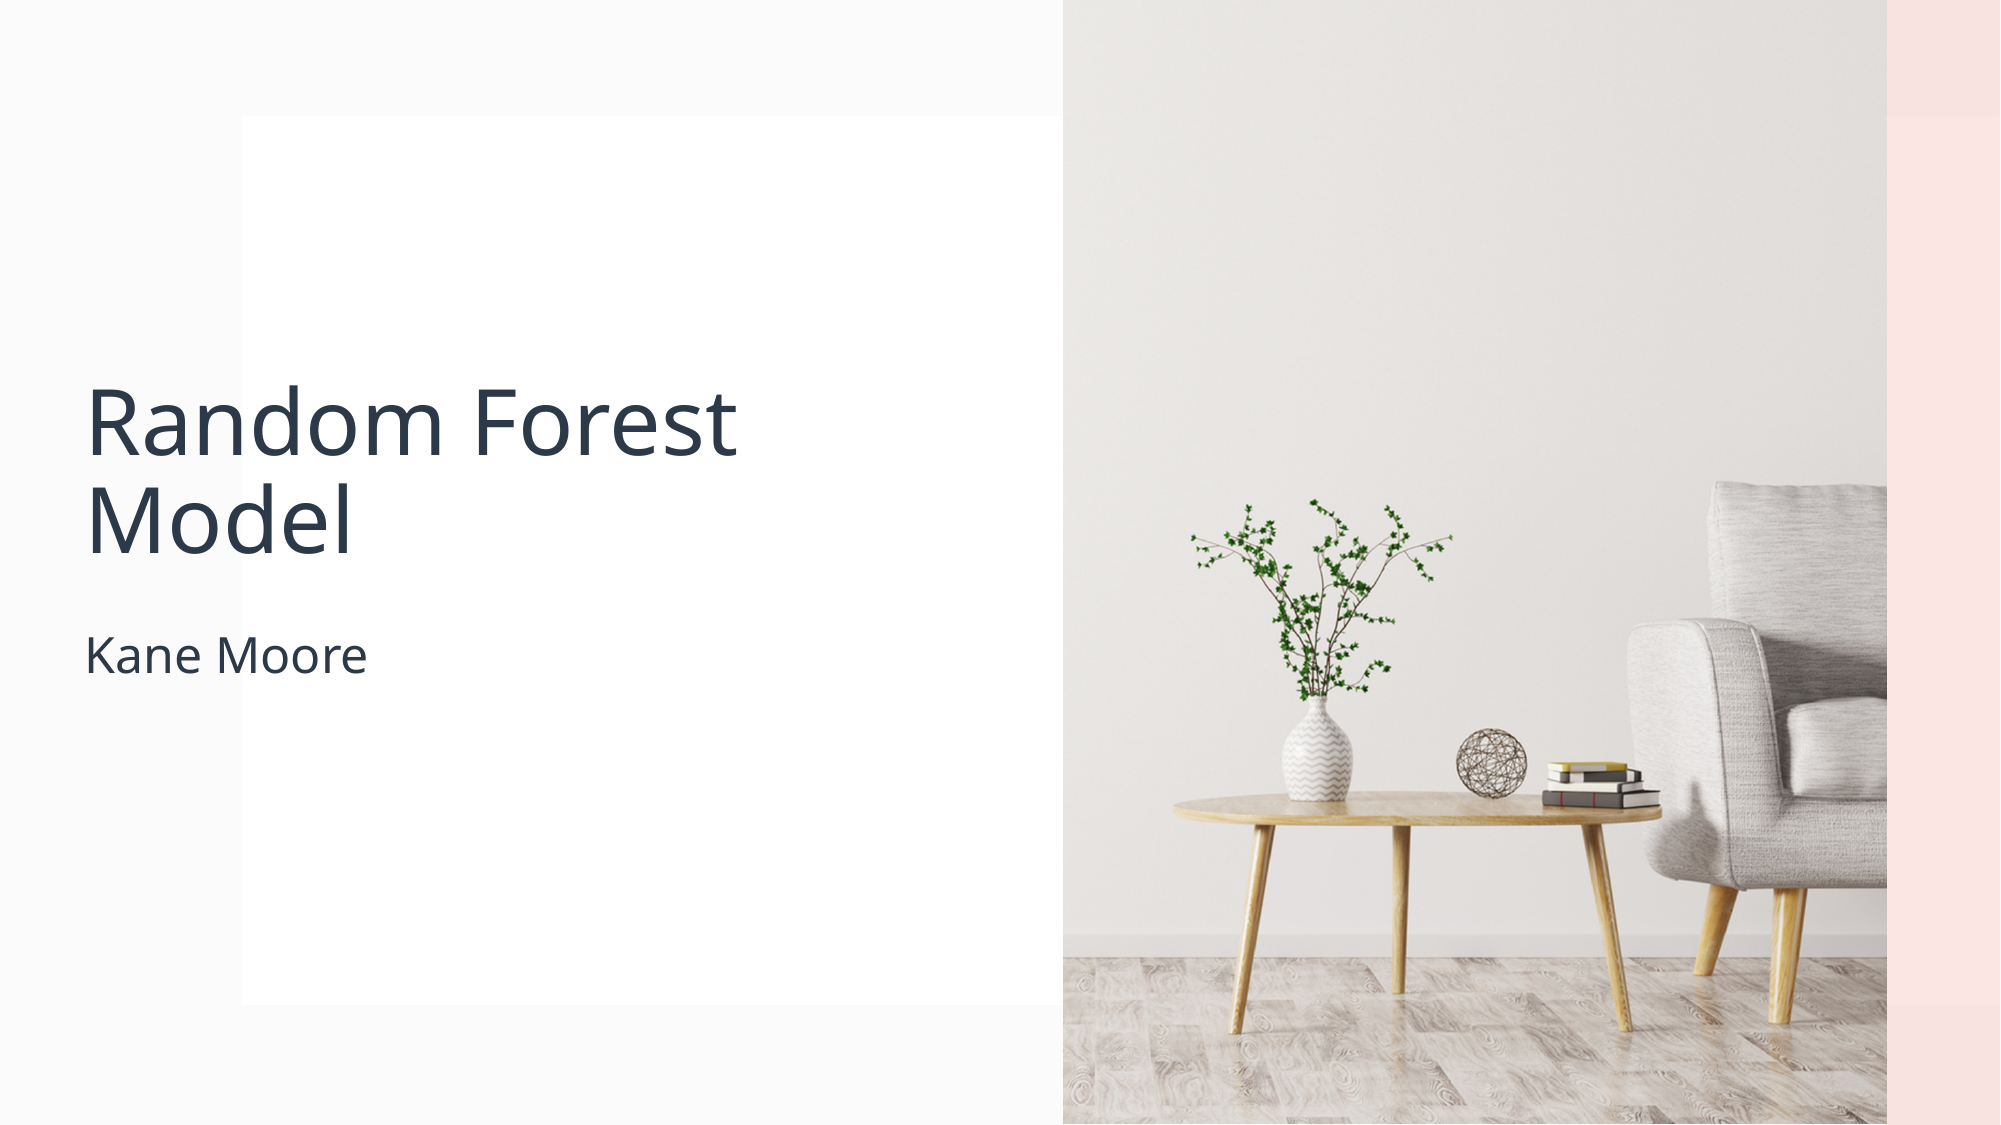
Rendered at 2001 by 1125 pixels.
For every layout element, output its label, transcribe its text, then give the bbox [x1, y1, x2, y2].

title Random Forest Model [69, 94, 886, 582]
picture [1063, 0, 1888, 1124]
subtitle Kane Moore [69, 617, 886, 978]
